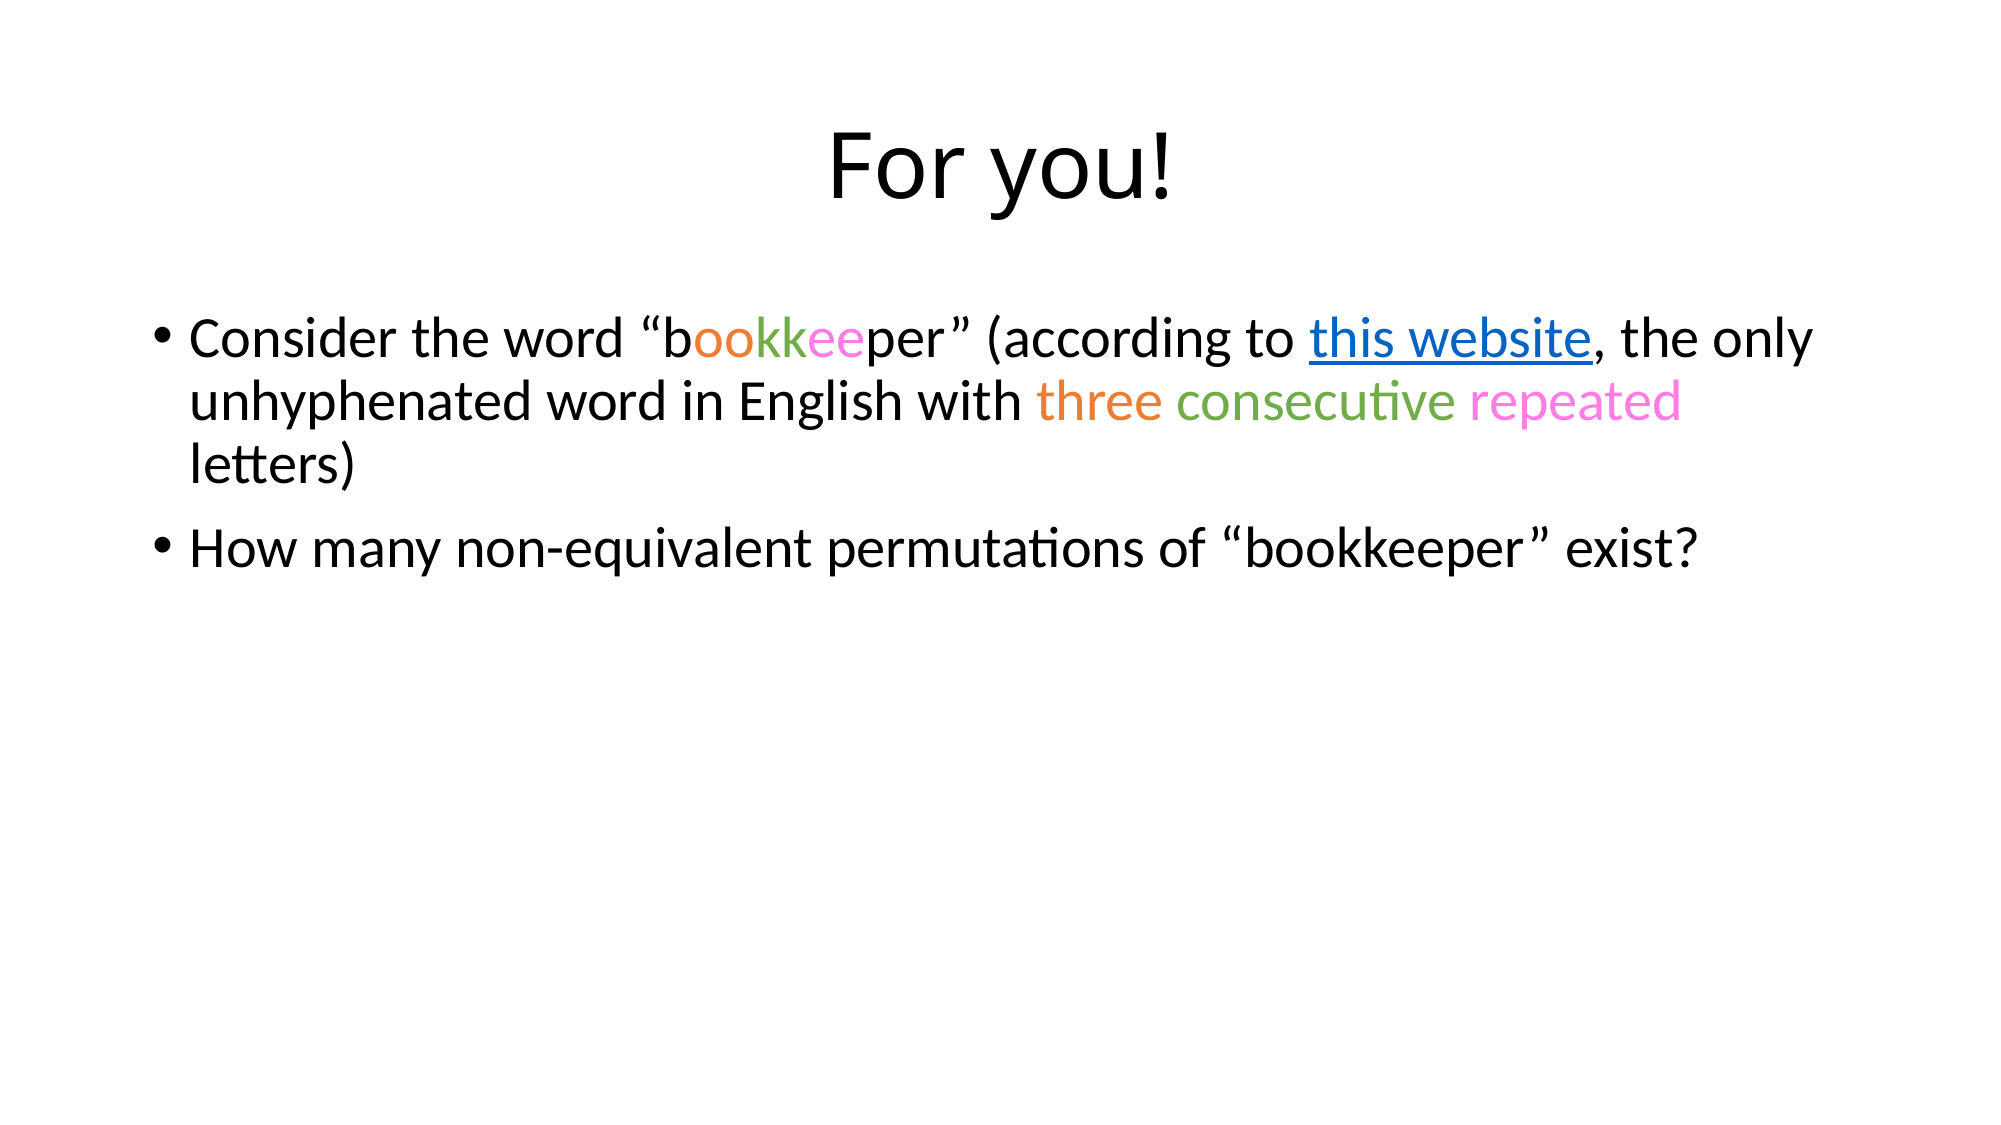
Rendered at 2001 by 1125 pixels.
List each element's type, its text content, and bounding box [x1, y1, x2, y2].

title For you! [137, 59, 1863, 278]
list Consider the word “bookkeeper” (according to this website, the only unhyphenated word in English with three consecutive repeated letters) How many non-equivalent permutations of “bookkeeper” exist? [137, 299, 1863, 1014]
